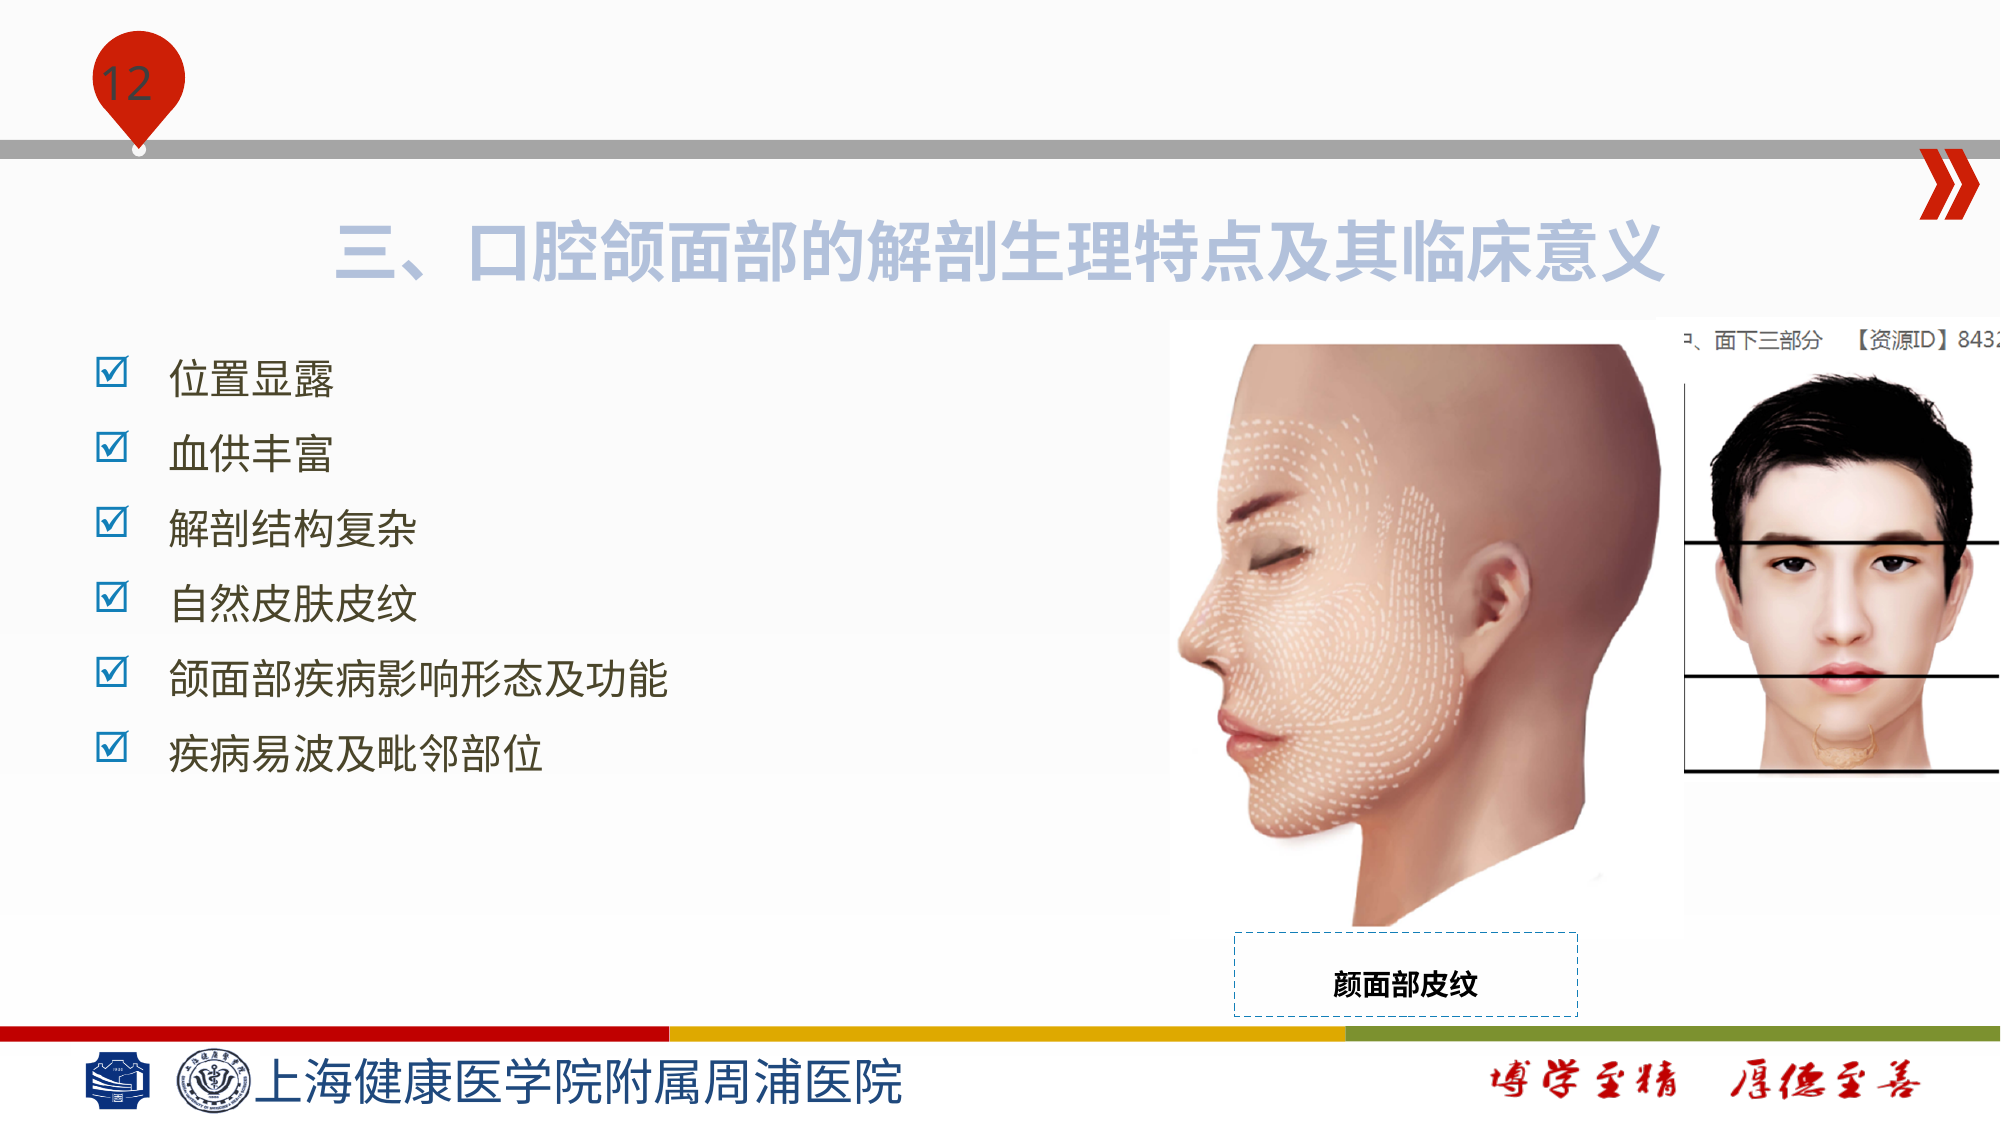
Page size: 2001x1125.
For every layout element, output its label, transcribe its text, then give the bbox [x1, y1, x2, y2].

text_box 颜面部皮纹 [1234, 947, 1578, 1017]
picture [1458, 1043, 1955, 1124]
text_box 三、口腔颌面部的解剖生理特点及其临床意义 [317, 161, 1683, 297]
picture [1169, 317, 2000, 939]
text_box 位置显露 血供丰富 解剖结构复杂 自然皮肤皮纹 颌面部疾病影响形态及功能 疾病易波及毗邻部位 [78, 320, 890, 785]
picture [70, 1042, 260, 1121]
